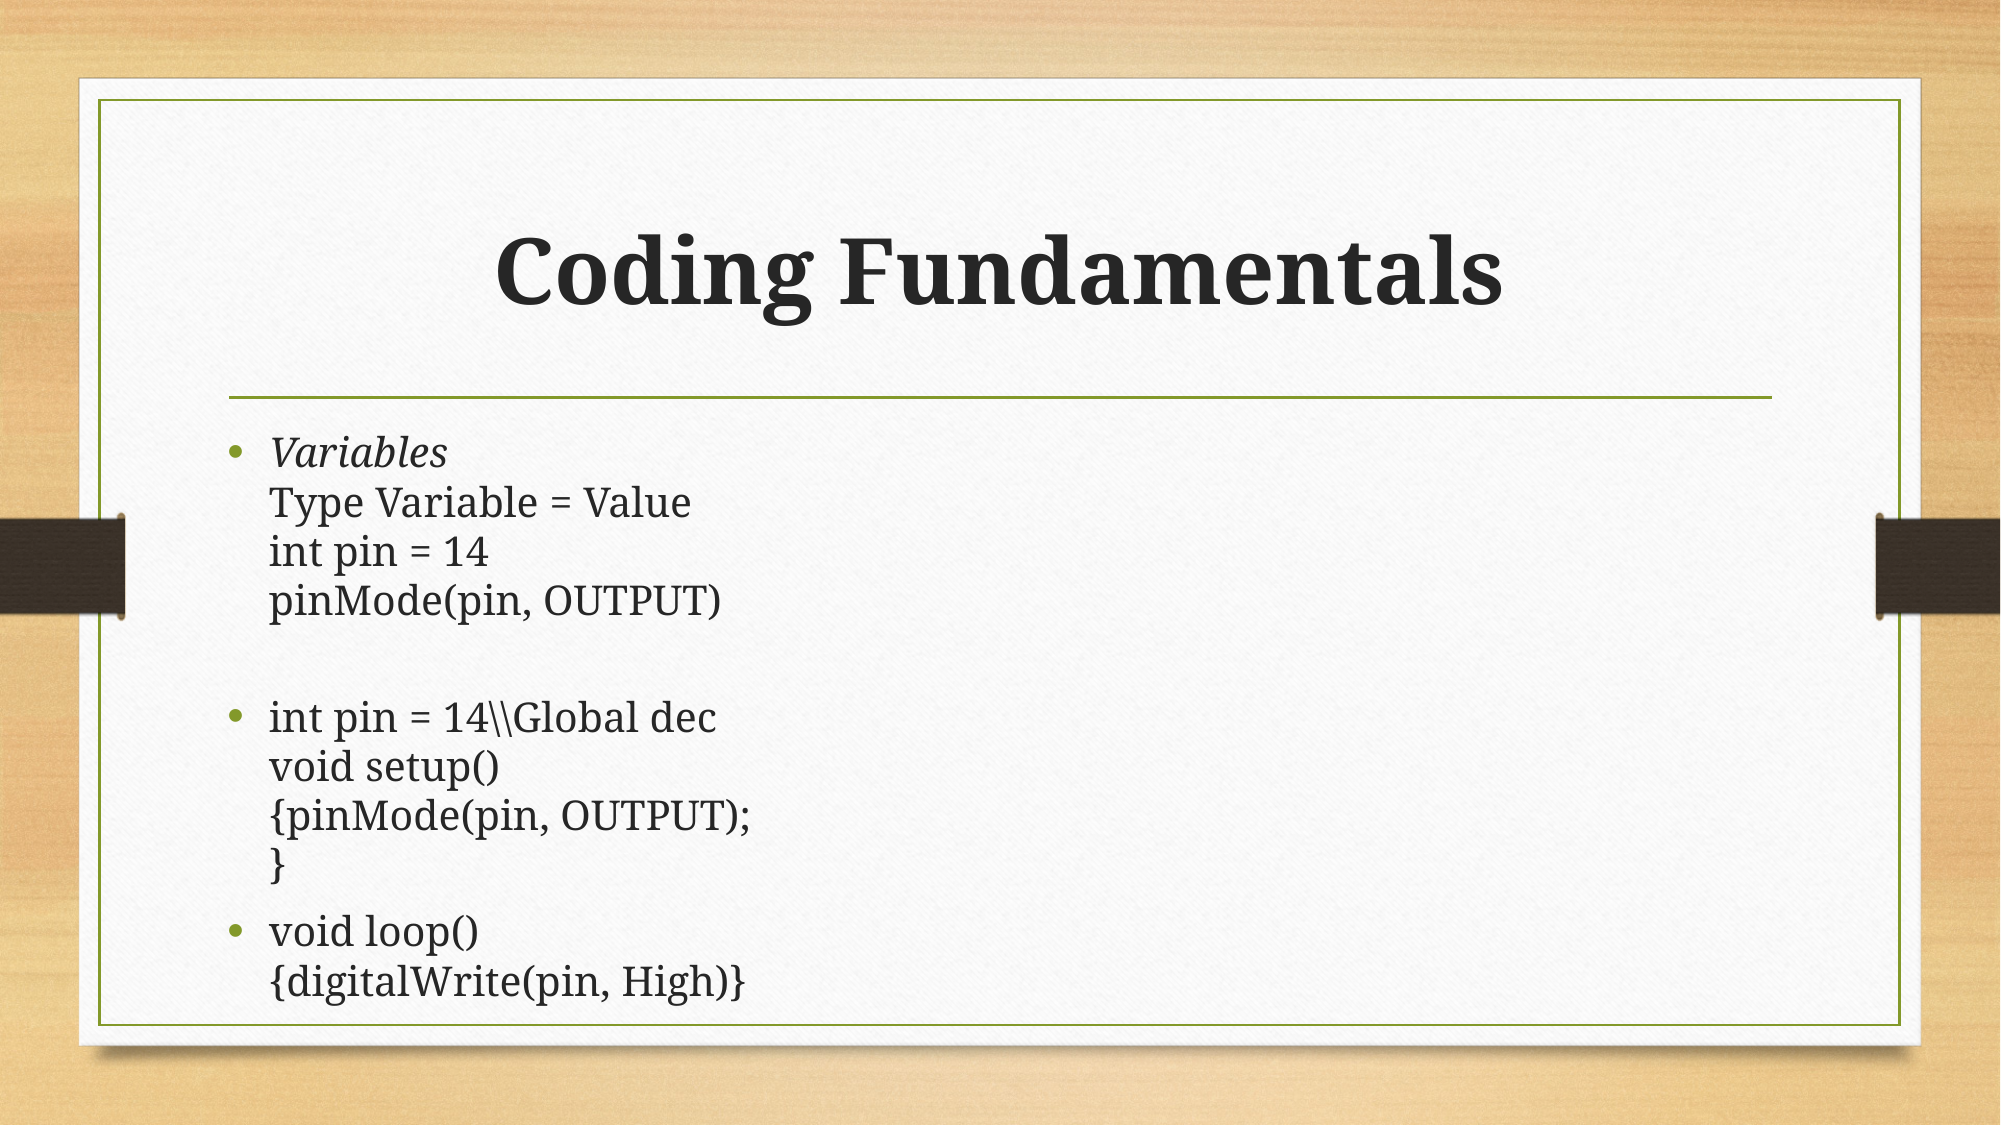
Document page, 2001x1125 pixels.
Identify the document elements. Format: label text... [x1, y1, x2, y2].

title Coding Fundamentals [212, 161, 1788, 375]
list Variables Type Variable = Value int pin = 14 pinMode(pin, OUTPUT) int pin = 14\\Global dec void setup() {pinMode(pin, OUTPUT); } void loop() {digitalWrite(pin, High)} [212, 419, 1788, 1016]
picture [0, 0, 2001, 1125]
